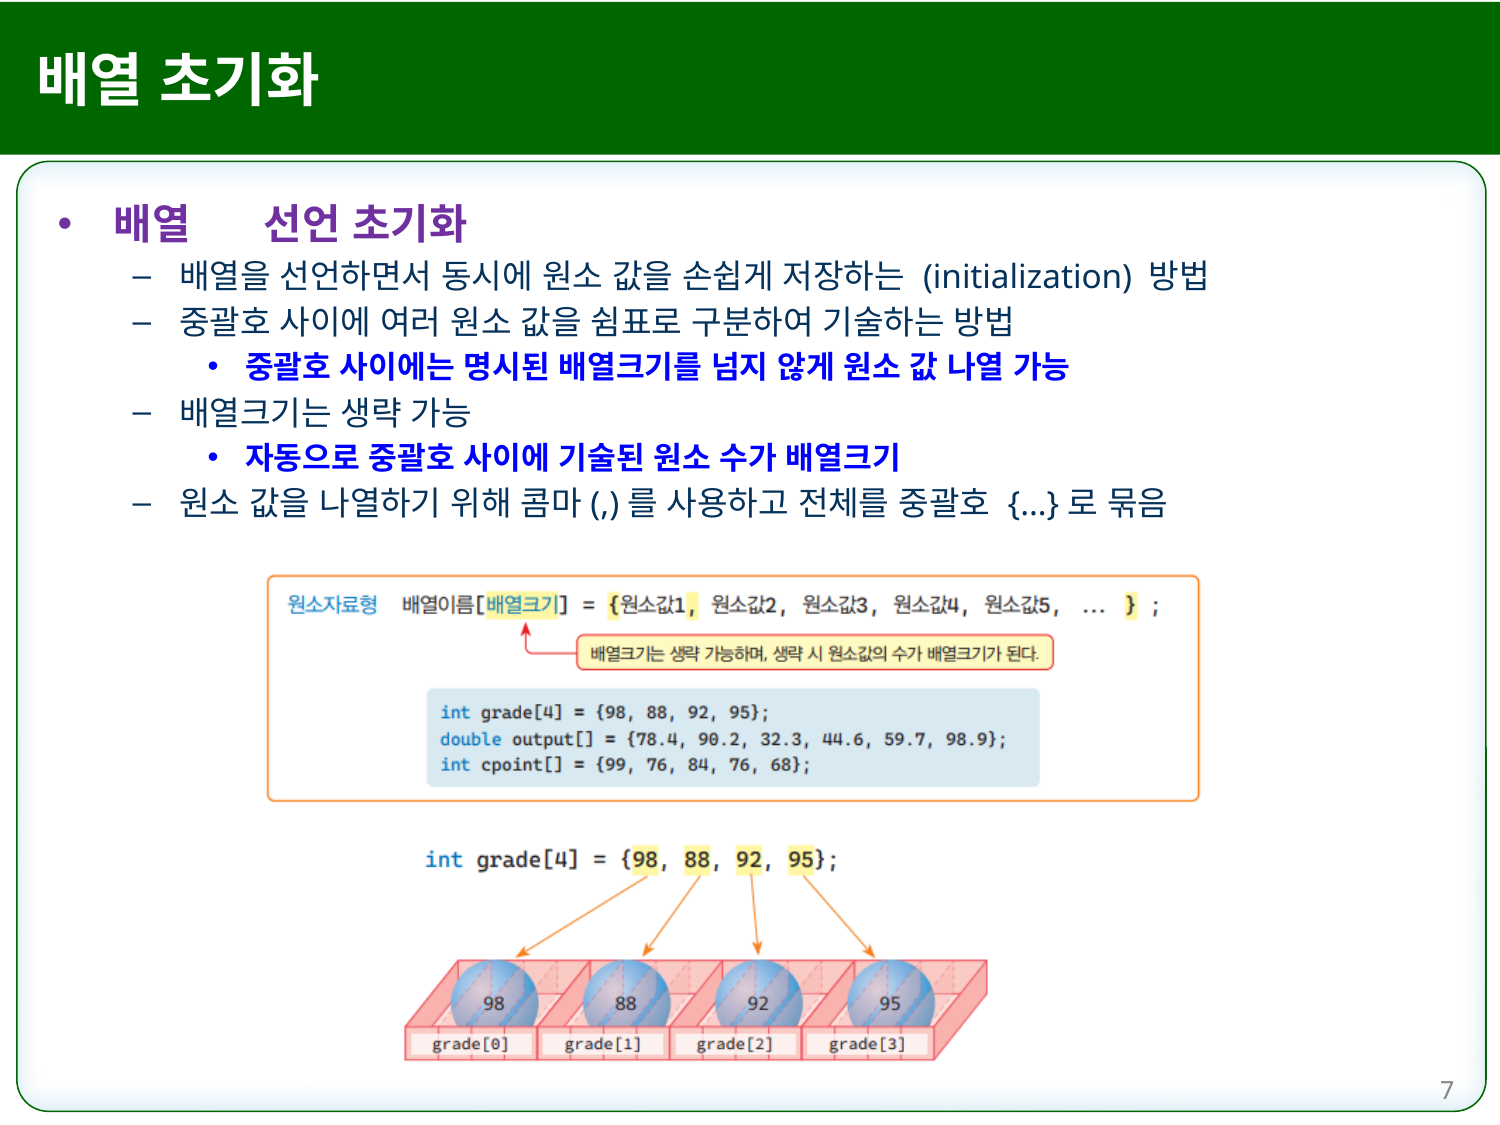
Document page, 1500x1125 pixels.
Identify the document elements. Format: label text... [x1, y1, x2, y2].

slide_number 7 [1119, 1071, 1470, 1112]
picture [392, 842, 999, 1070]
picture [249, 566, 1215, 817]
title 배열 초기화 [21, 40, 1476, 115]
list 배열 선언 초기화 배열을 선언하면서 동시에 원소 값을 손쉽게 저장하는 (initialization) 방법 중괄호 사이에 여러 원소 값을 쉼표로 구분하여 기술하는 방법 중괄호 사이에는 명시된 배열크기를 넘지 않게 원소 값 나열 가능 배열크기는 생략 가능 자동으로 중괄호 사이에 기술된 원소 수가 배열크기 원소 값을 나열하기 위해 콤마(,)를 사용하고 전체를 중괄호 {…}로 묶음 [42, 190, 1454, 1065]
